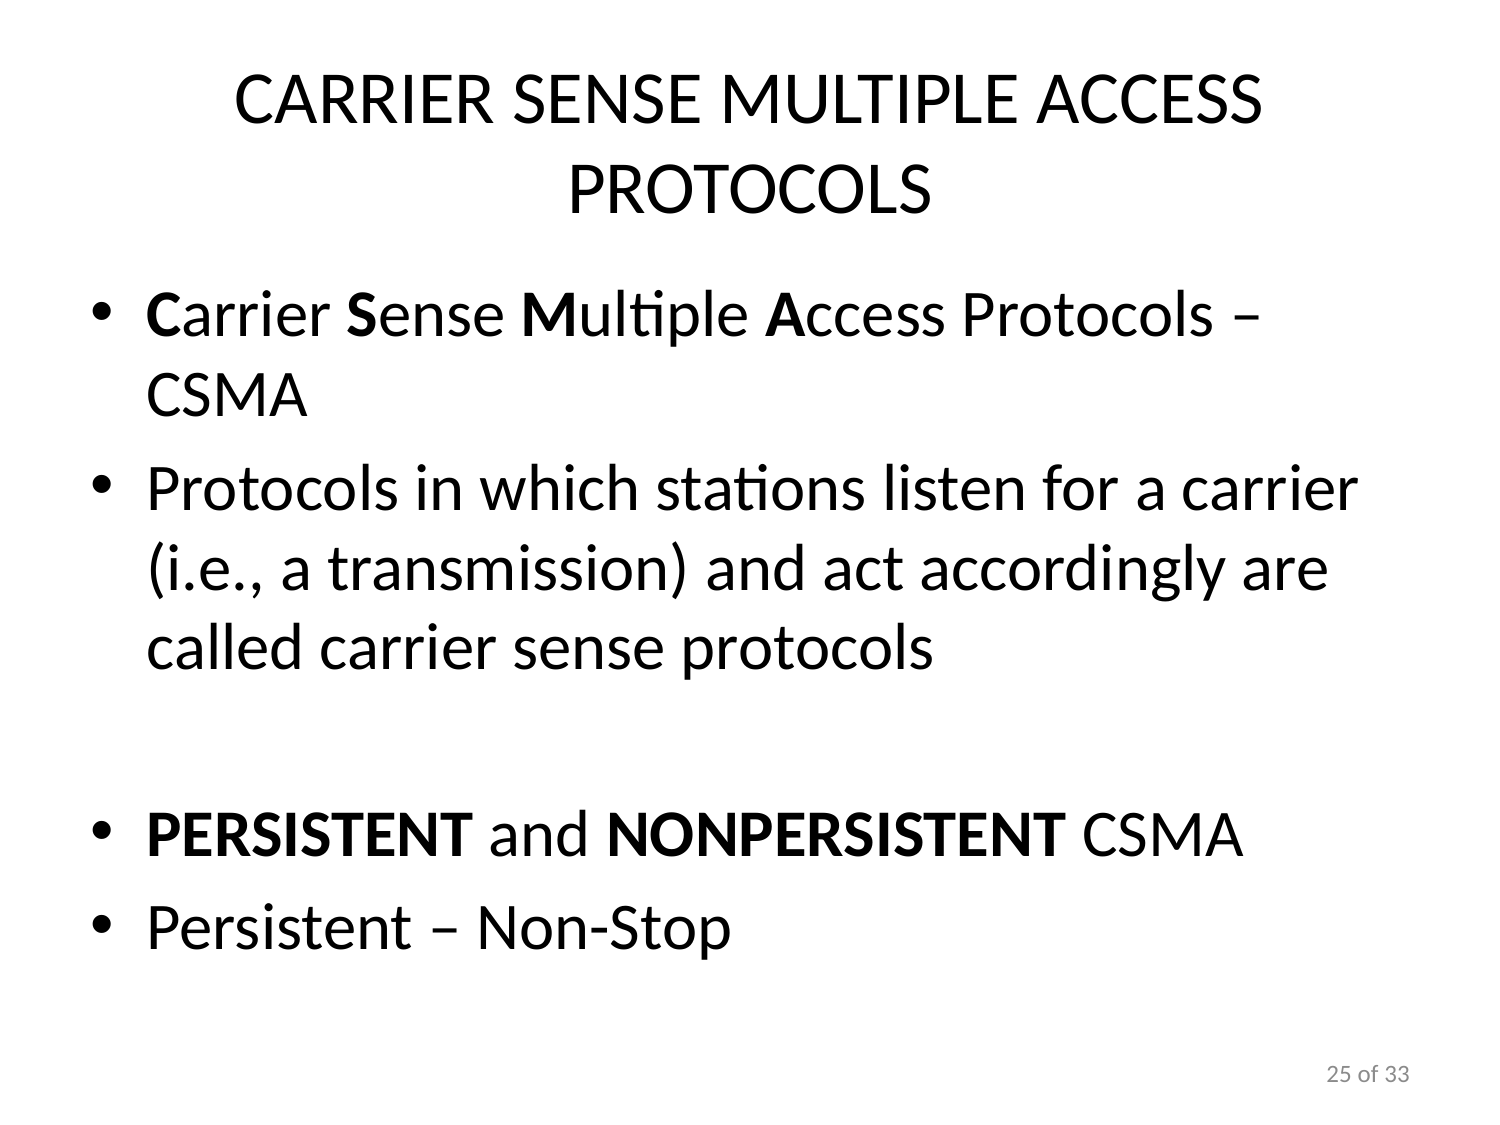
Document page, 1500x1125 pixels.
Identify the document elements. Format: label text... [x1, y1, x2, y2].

title Carrier Sense Multiple Access Protocols [75, 45, 1425, 233]
slide_number 25 of 33 [1074, 1042, 1425, 1103]
list Carrier Sense Multiple Access Protocols – CSMA Protocols in which stations listen for a carrier (i.e., a transmission) and act accordingly are called carrier sense protocols Persistent and Nonpersistent CSMA Persistent – Non-Stop [75, 262, 1425, 1005]
